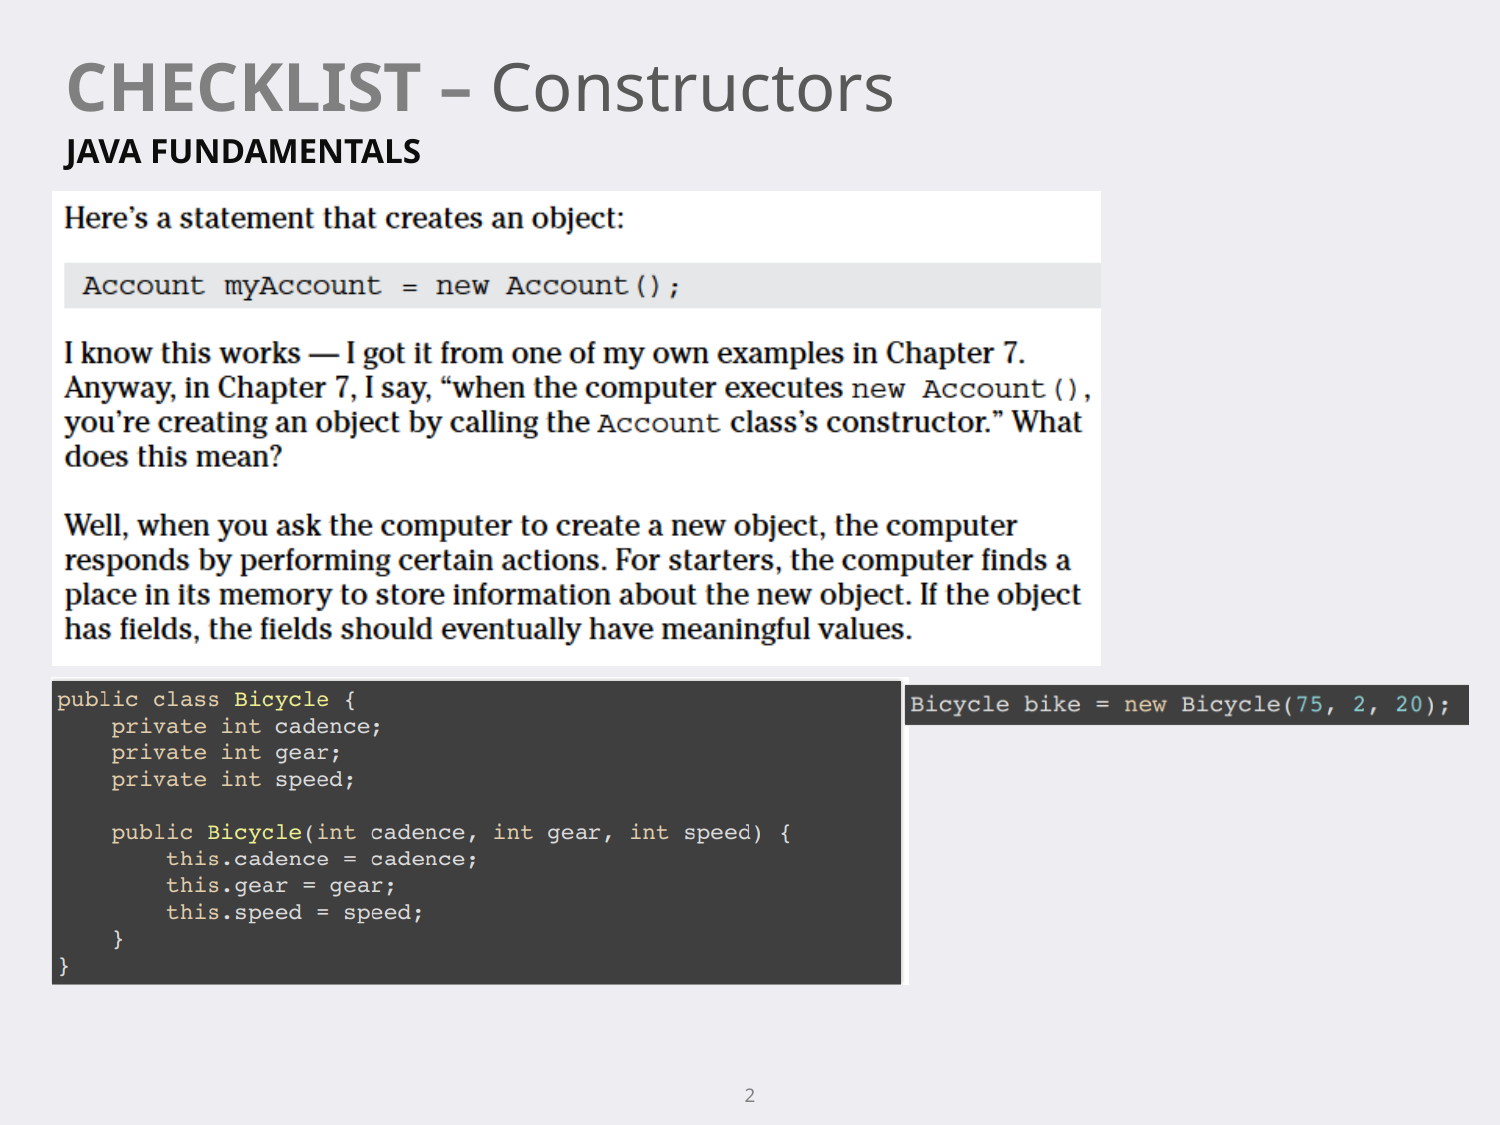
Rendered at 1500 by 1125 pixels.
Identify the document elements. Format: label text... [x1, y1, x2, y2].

list JAVA FUNDAMENTALS [51, 125, 752, 175]
picture [51, 191, 1101, 666]
list CHECKLIST – Constructors [51, 45, 1475, 125]
picture [50, 677, 1469, 986]
slide_number 2 [712, 1065, 788, 1125]
